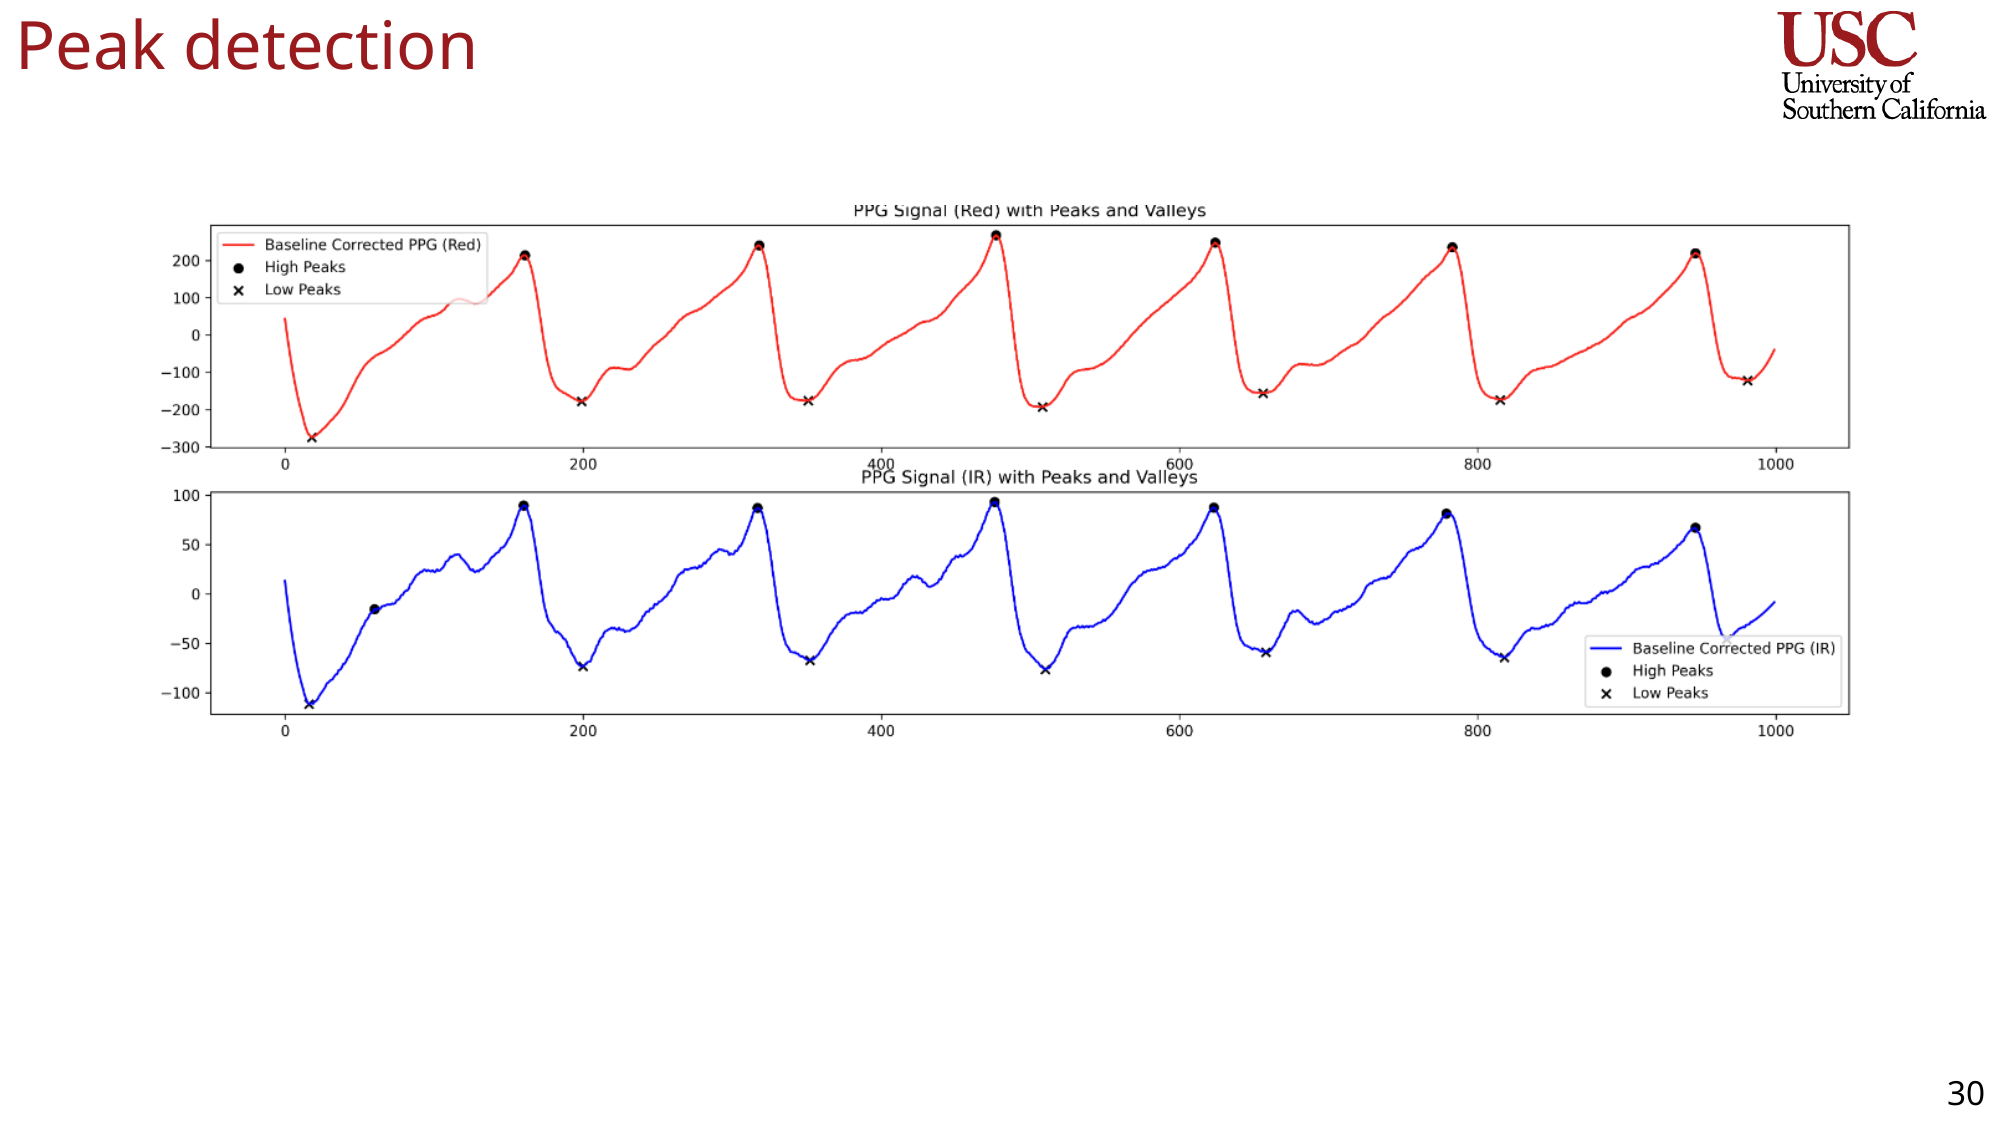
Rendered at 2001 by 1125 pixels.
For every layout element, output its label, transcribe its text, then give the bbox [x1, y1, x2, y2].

title Peak detection [0, 0, 1725, 96]
slide_number 30 [1915, 1065, 2000, 1125]
picture [1769, 0, 1992, 130]
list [137, 205, 1863, 755]
